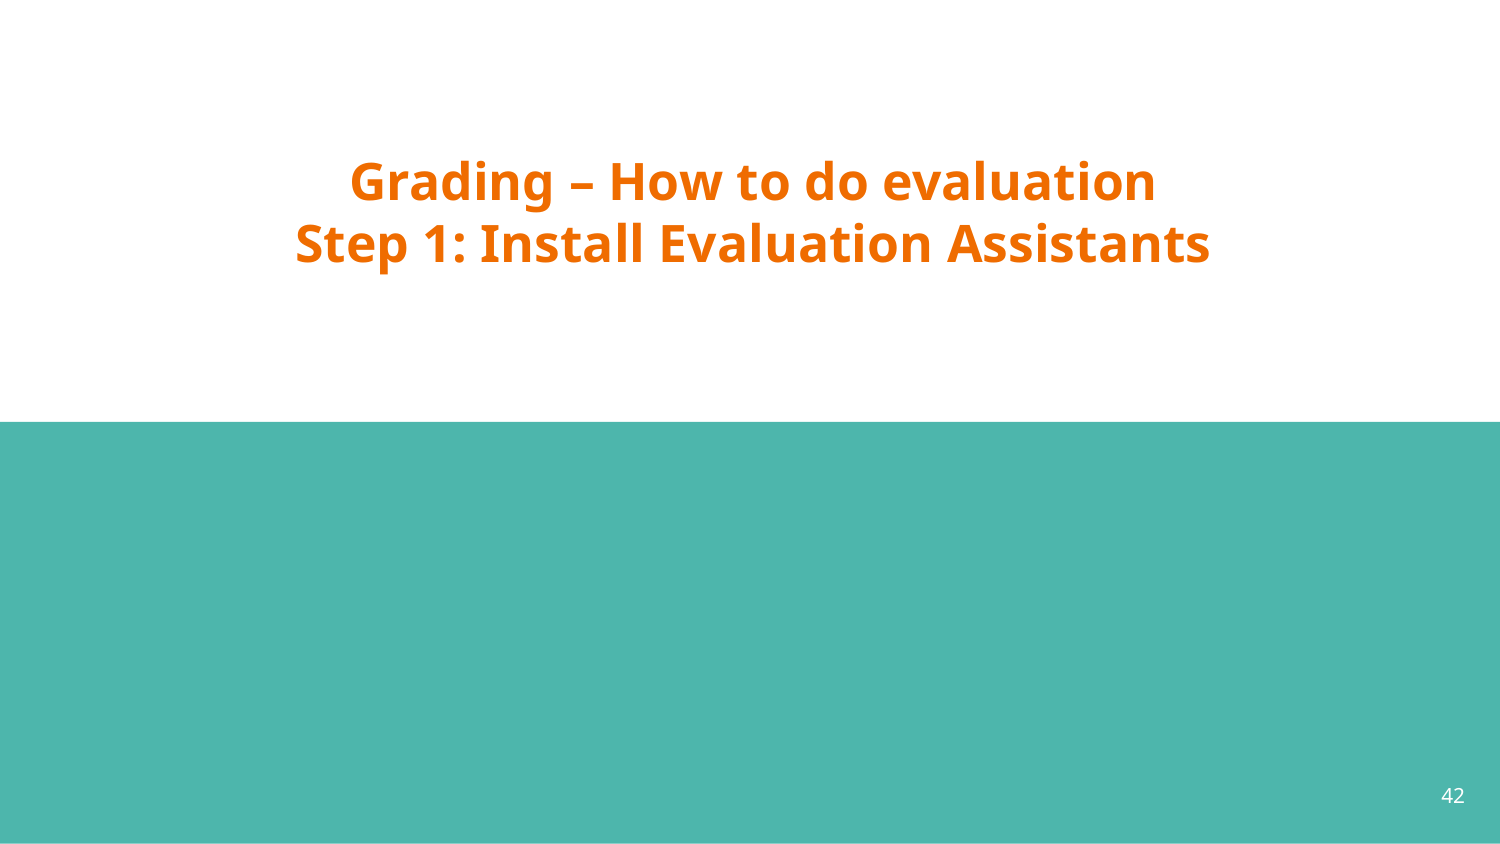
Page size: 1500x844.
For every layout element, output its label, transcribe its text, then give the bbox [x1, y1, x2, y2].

title Grading – How to do evaluation Step 1: Install Evaluation Assistants [51, 133, 1458, 289]
slide_number ‹#› [1389, 764, 1480, 830]
